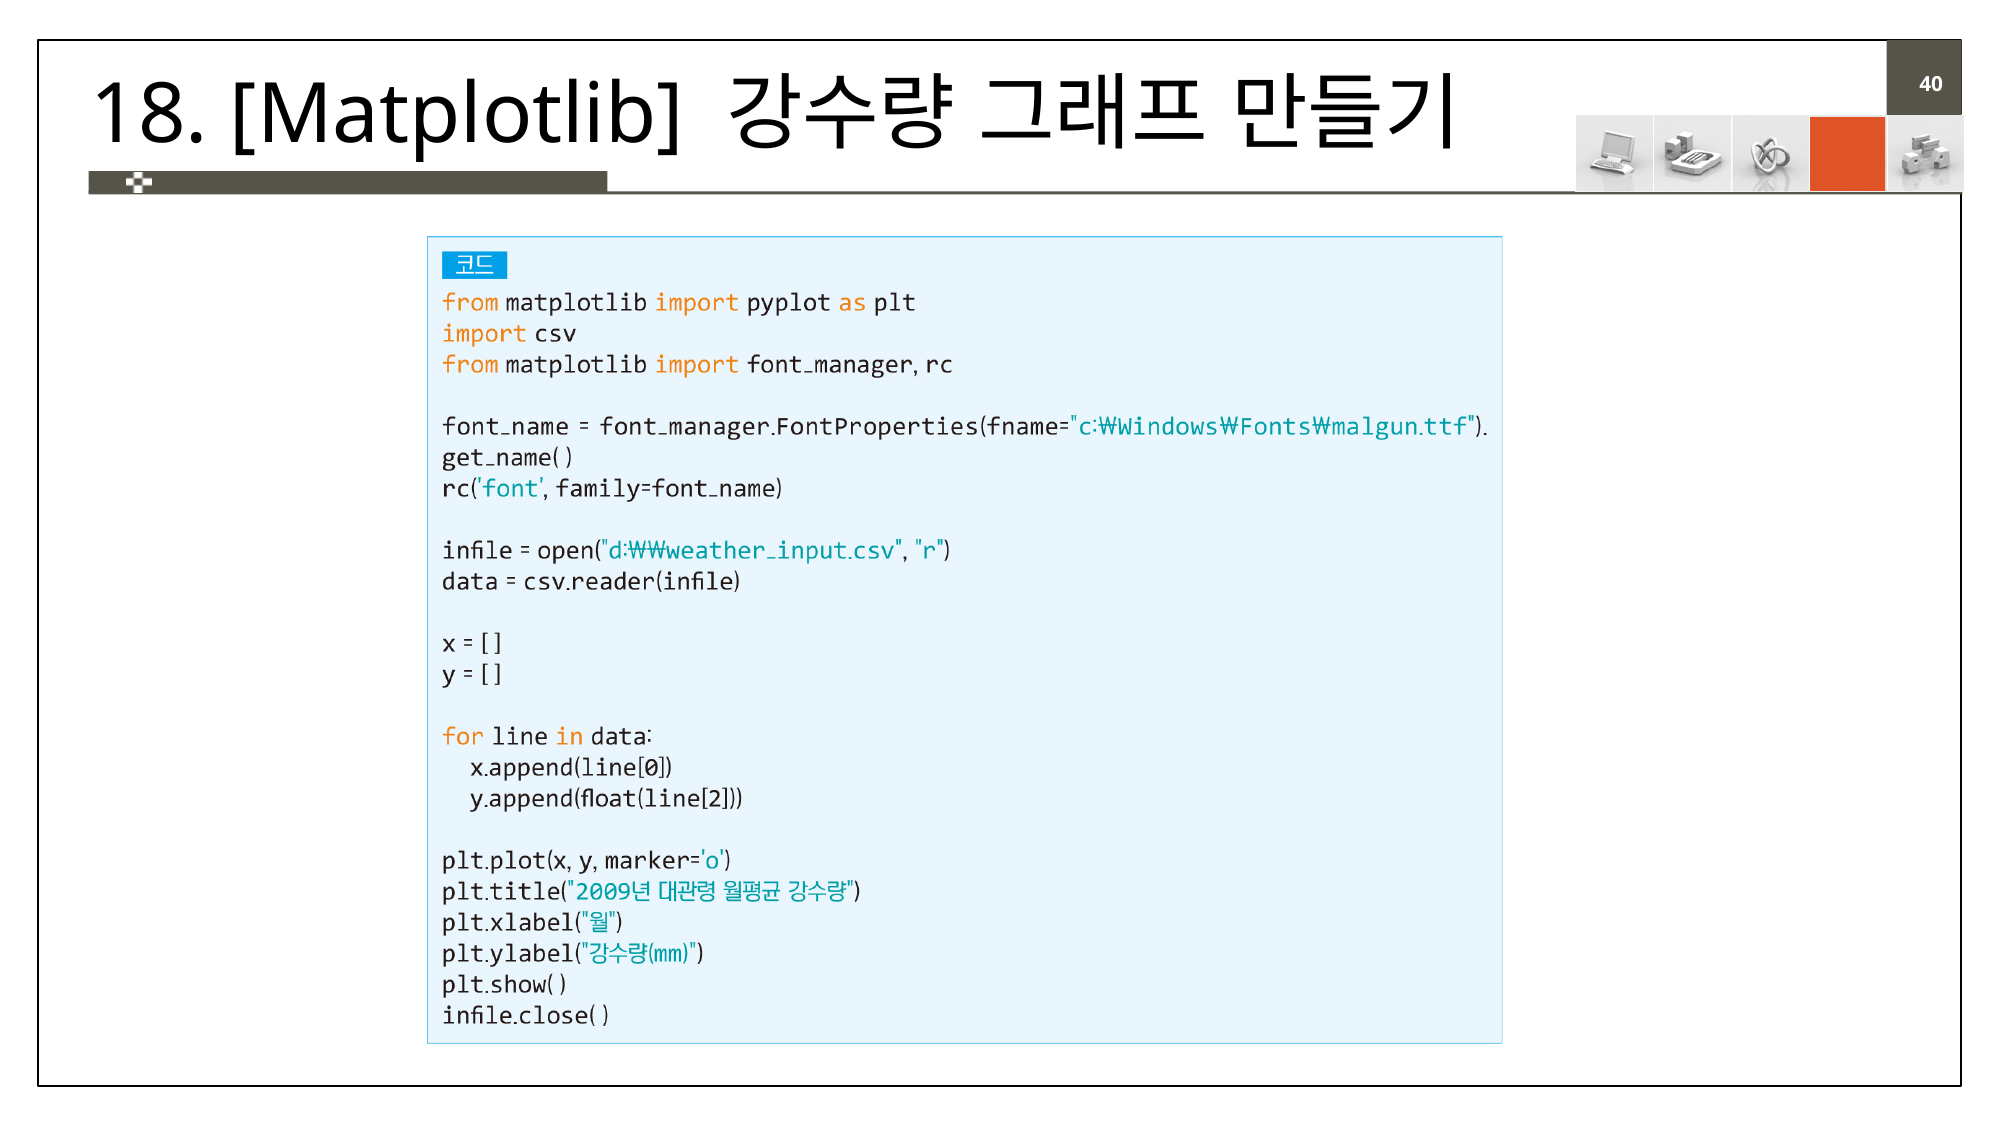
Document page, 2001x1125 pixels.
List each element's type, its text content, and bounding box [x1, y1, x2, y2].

title 18. [Matplotlib] 강수량 그래프 만들기 [76, 62, 1808, 208]
picture [1808, 114, 1964, 192]
picture [390, 221, 1533, 1058]
